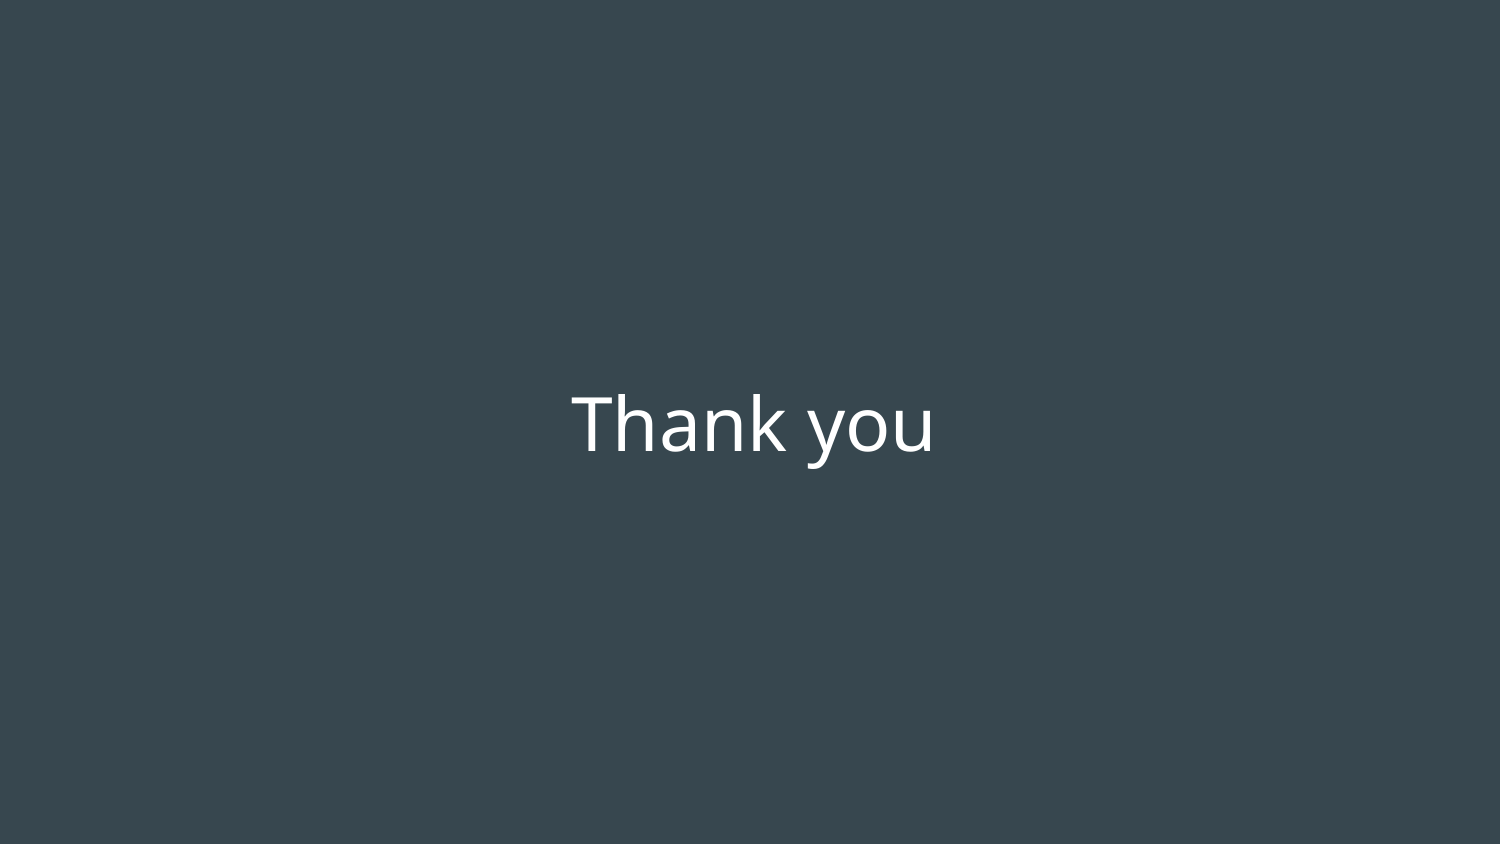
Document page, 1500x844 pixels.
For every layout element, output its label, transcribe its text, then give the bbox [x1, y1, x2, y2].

title Thank you [110, 351, 1399, 493]
